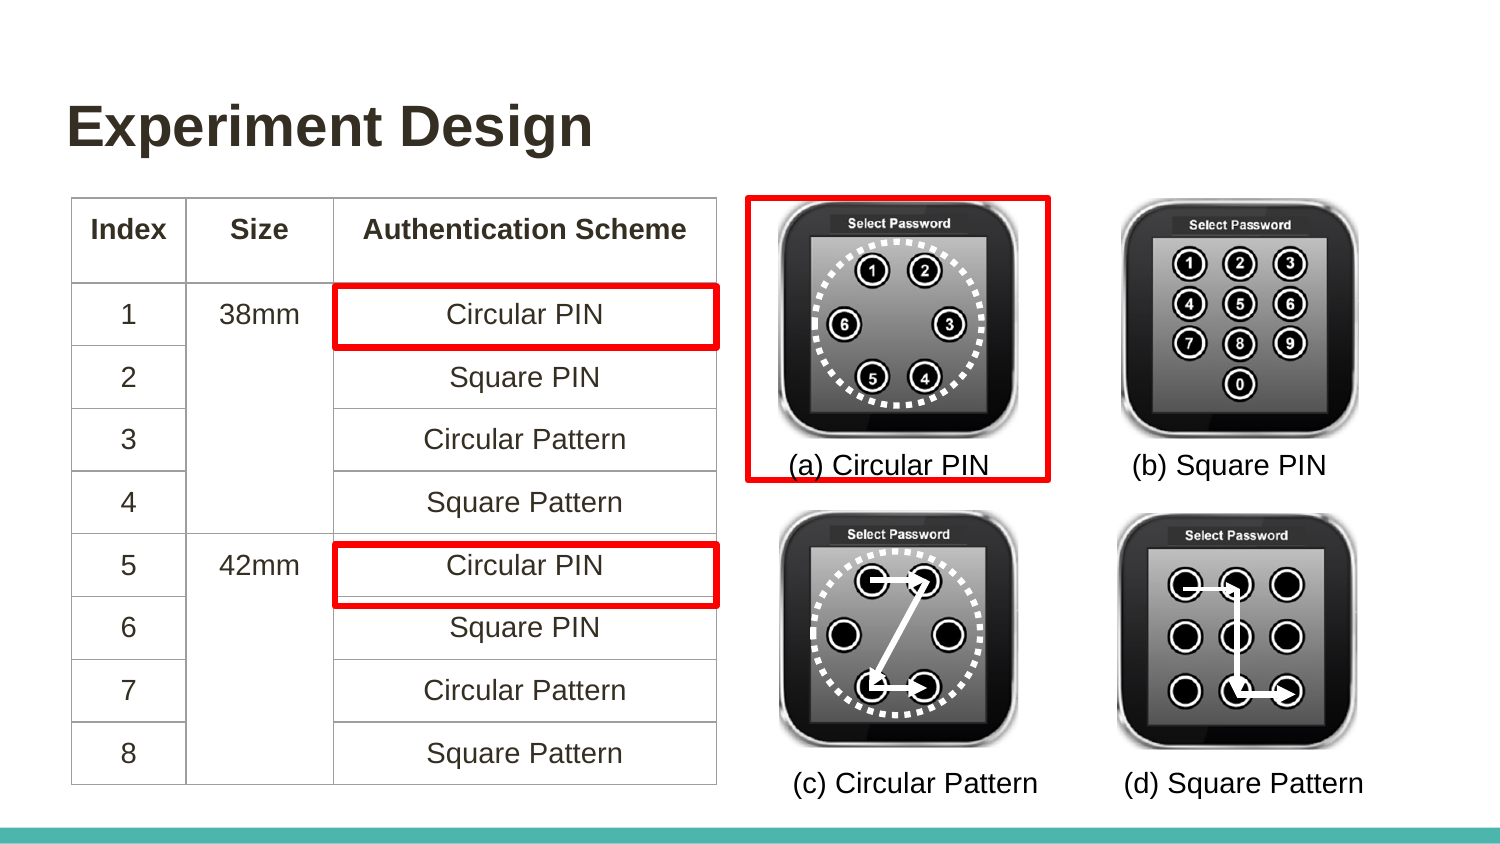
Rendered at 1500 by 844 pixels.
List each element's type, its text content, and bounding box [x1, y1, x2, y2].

table_cell Circular Pattern [334, 660, 716, 721]
table_cell 1 [72, 284, 185, 345]
text_box (a) Circular PIN [773, 431, 1061, 481]
table_cell 8 [72, 723, 185, 784]
table_cell Square PIN [334, 608, 716, 659]
text_box (c) Circular Pattern [777, 749, 1065, 798]
table_cell Square PIN [334, 350, 716, 408]
table_cell Square Pattern [334, 472, 716, 533]
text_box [868, 579, 928, 687]
text_box (b) Square PIN [1116, 431, 1404, 481]
table_header Size [187, 199, 333, 282]
table_header Authentication Scheme [334, 199, 716, 282]
table_cell 42mm [187, 534, 333, 784]
table_cell Circular Pattern [334, 409, 716, 470]
table_cell 6 [72, 597, 185, 659]
text_box [746, 196, 1050, 482]
title Experiment Design [51, 72, 1449, 189]
picture [1116, 512, 1359, 750]
picture [777, 509, 1019, 748]
text_box [333, 284, 719, 350]
text_box (d) Square Pattern [1108, 749, 1396, 798]
table_cell 38mm [187, 284, 333, 533]
table_header Index [72, 199, 185, 282]
table_cell 2 [72, 346, 185, 408]
text_box [333, 542, 719, 608]
picture [777, 197, 1019, 440]
table_cell Square Pattern [334, 723, 716, 784]
table_cell 5 [72, 534, 185, 596]
table_cell 3 [72, 409, 185, 470]
table_cell 4 [72, 472, 185, 533]
table_cell Circular PIN [334, 534, 716, 542]
picture [1120, 197, 1359, 440]
table_cell 7 [72, 660, 185, 721]
